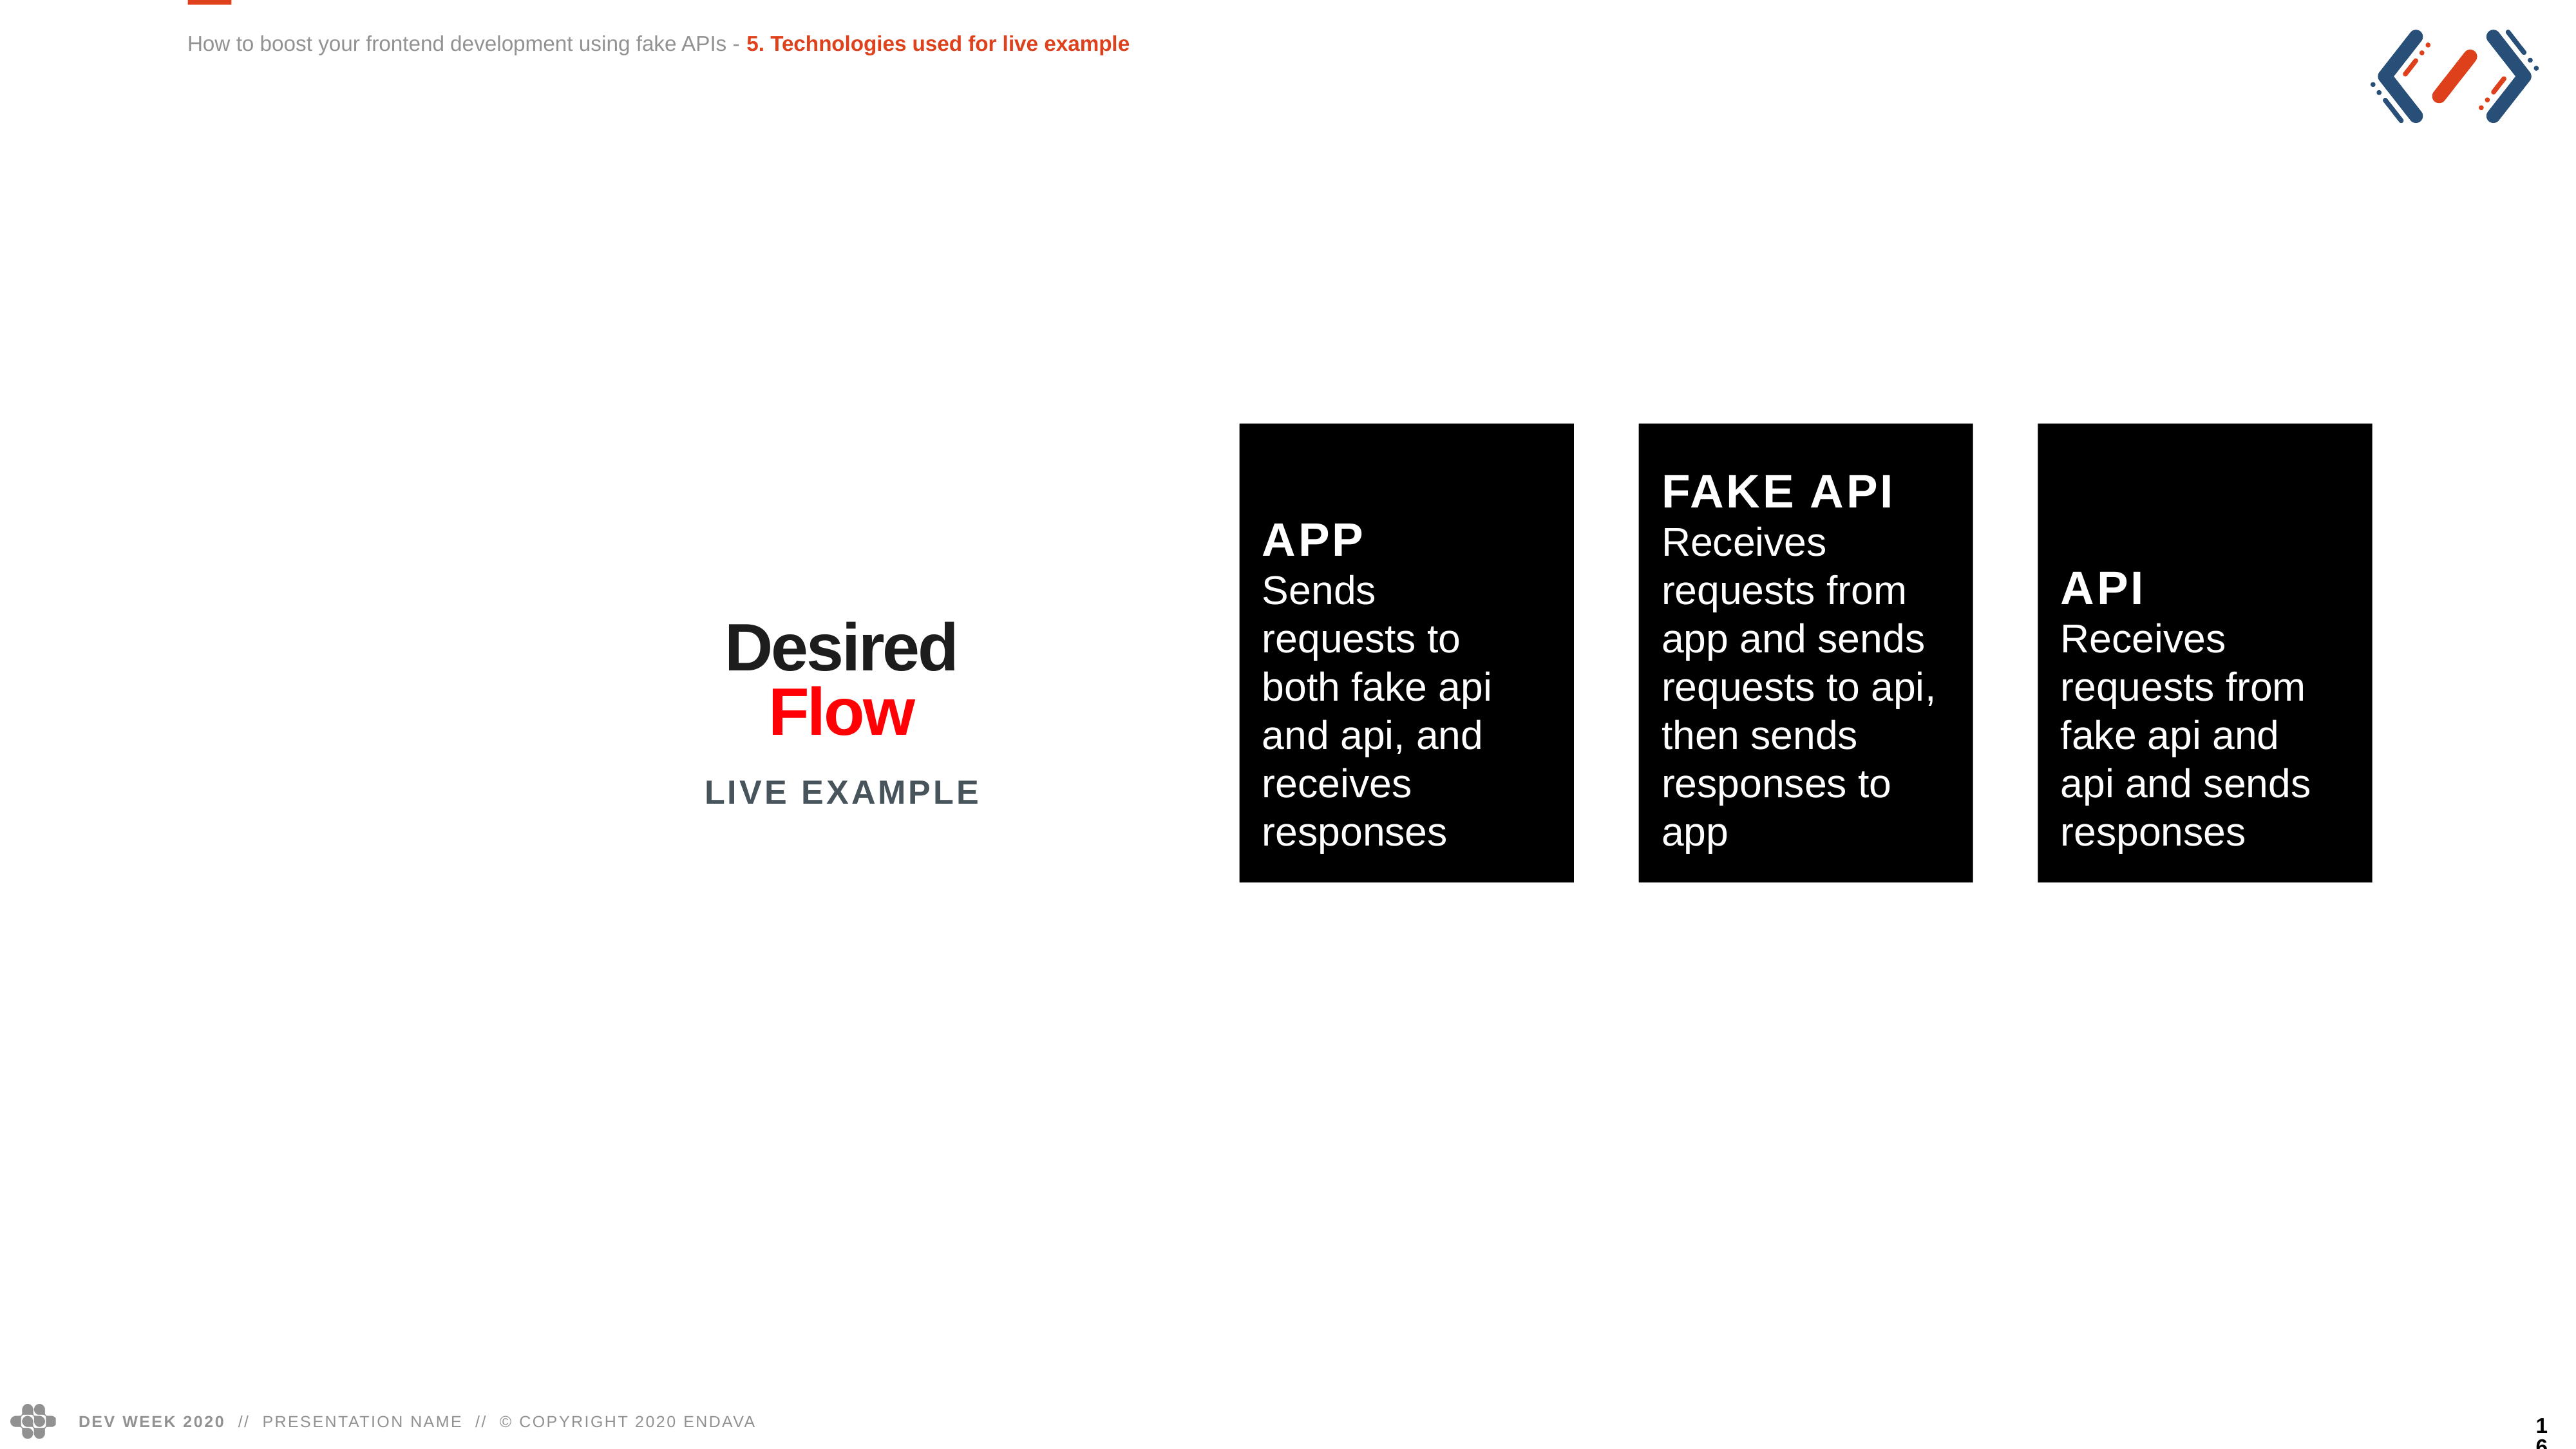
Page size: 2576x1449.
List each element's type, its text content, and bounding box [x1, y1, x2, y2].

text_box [1239, 423, 1575, 883]
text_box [2038, 423, 2372, 883]
text_box Desired Flow Live example [603, 614, 1081, 817]
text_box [1638, 423, 1973, 883]
picture [2309, 0, 2576, 209]
slide_number 16 [2528, 1403, 2565, 1441]
list How to boost your frontend development using fake APIs - 5. Technologies used for live example [179, 21, 1159, 64]
